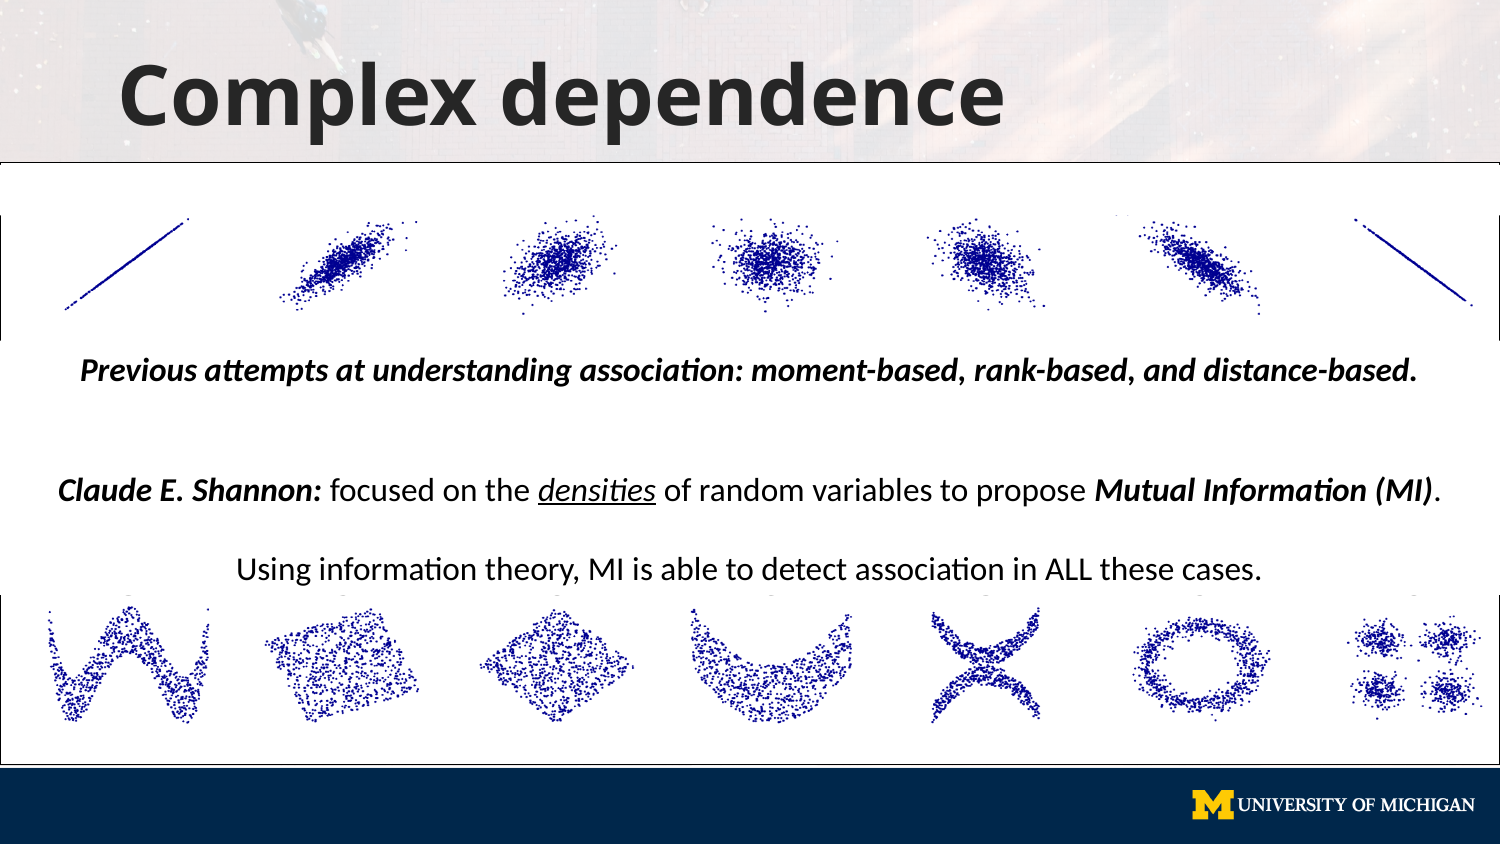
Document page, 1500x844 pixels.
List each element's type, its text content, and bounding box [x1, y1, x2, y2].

title Complex dependence [103, 46, 1397, 162]
picture [0, 162, 1500, 765]
picture [0, 766, 1500, 844]
